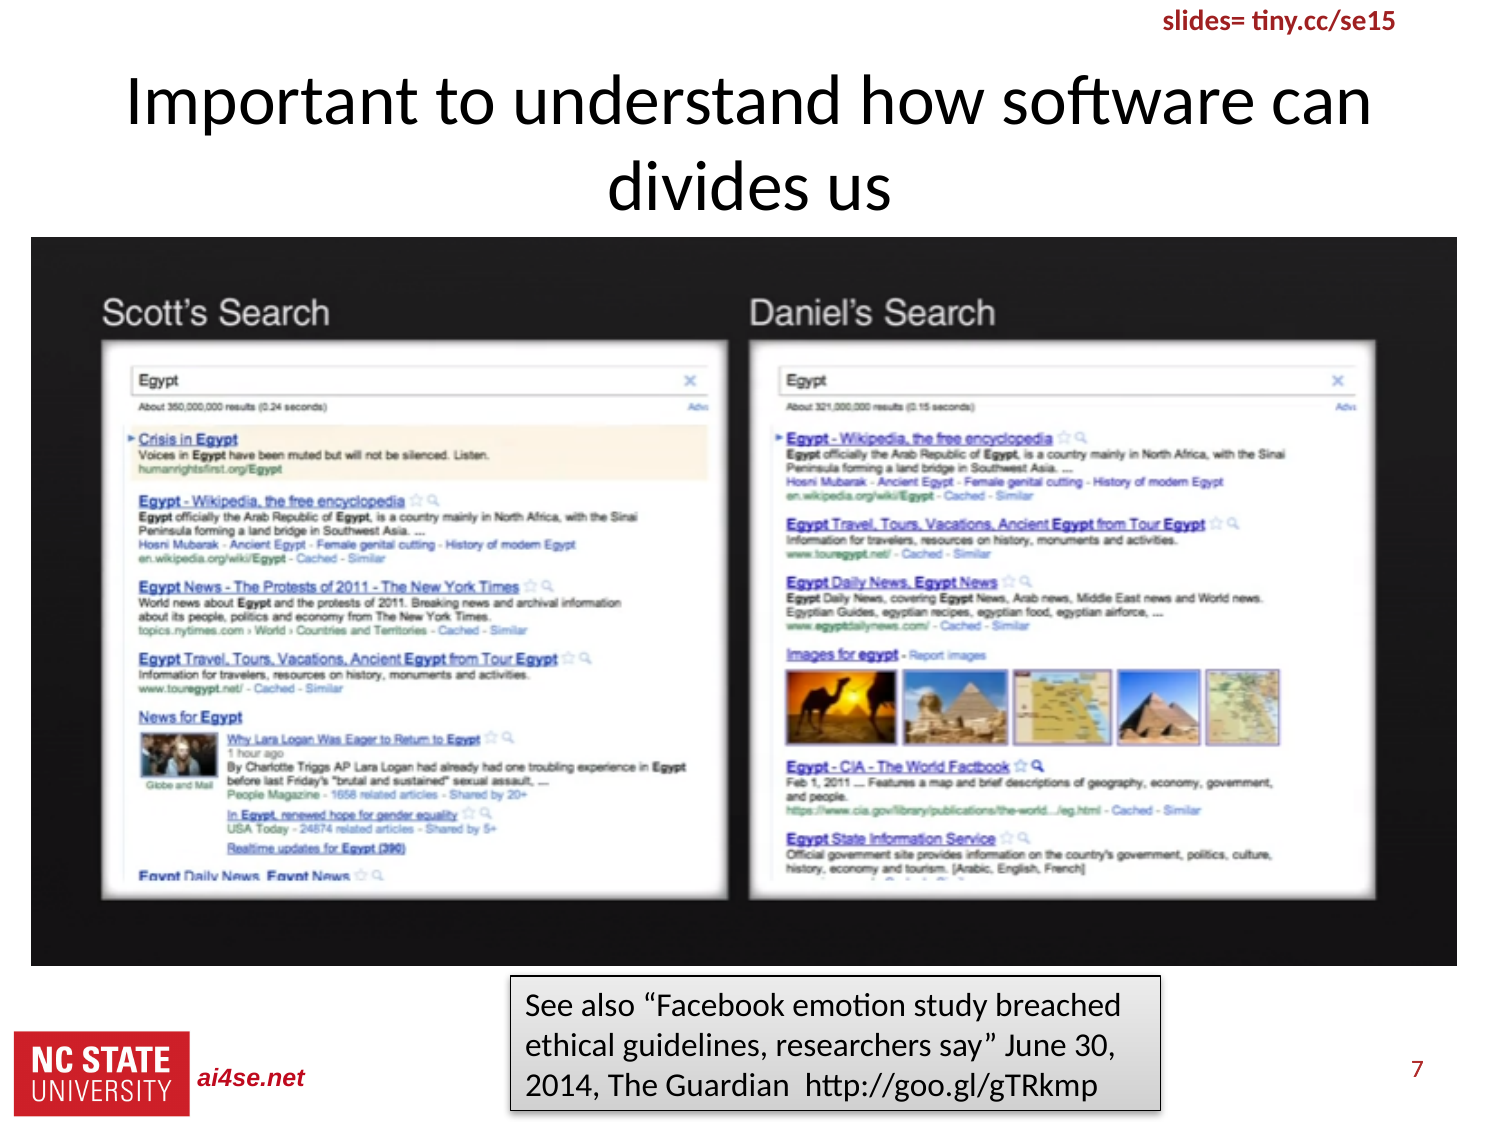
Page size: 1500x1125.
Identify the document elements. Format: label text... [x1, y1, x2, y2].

title Important to understand how software can divides us [75, 45, 1425, 233]
picture [30, 237, 1457, 966]
picture [13, 1030, 191, 1118]
text_box See also “Facebook emotion study breached ethical guidelines, researchers say” June 30, 2014, The Guardian http://goo.gl/gTRkmp [510, 975, 1161, 1111]
